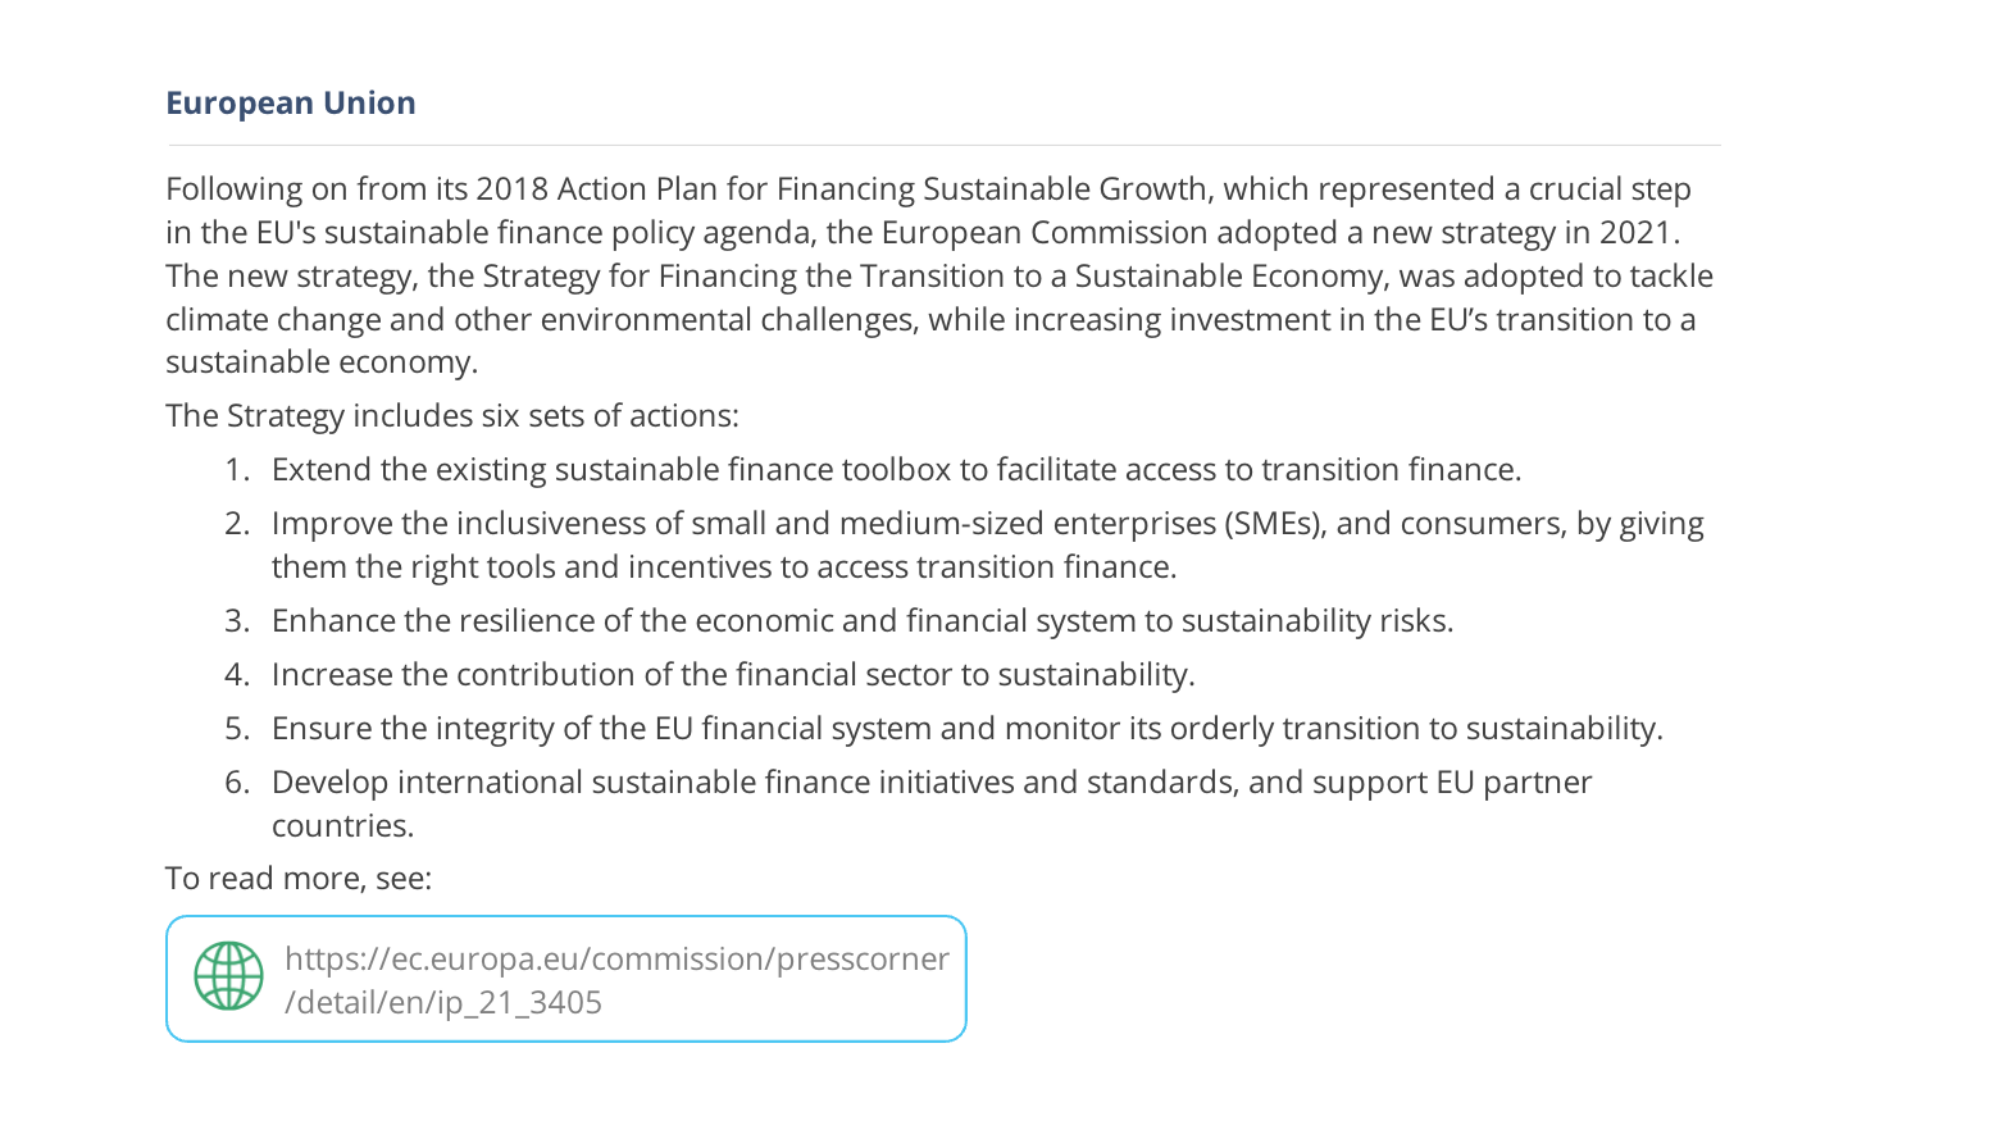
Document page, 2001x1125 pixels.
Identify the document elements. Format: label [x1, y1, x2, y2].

picture [136, 73, 1788, 1052]
